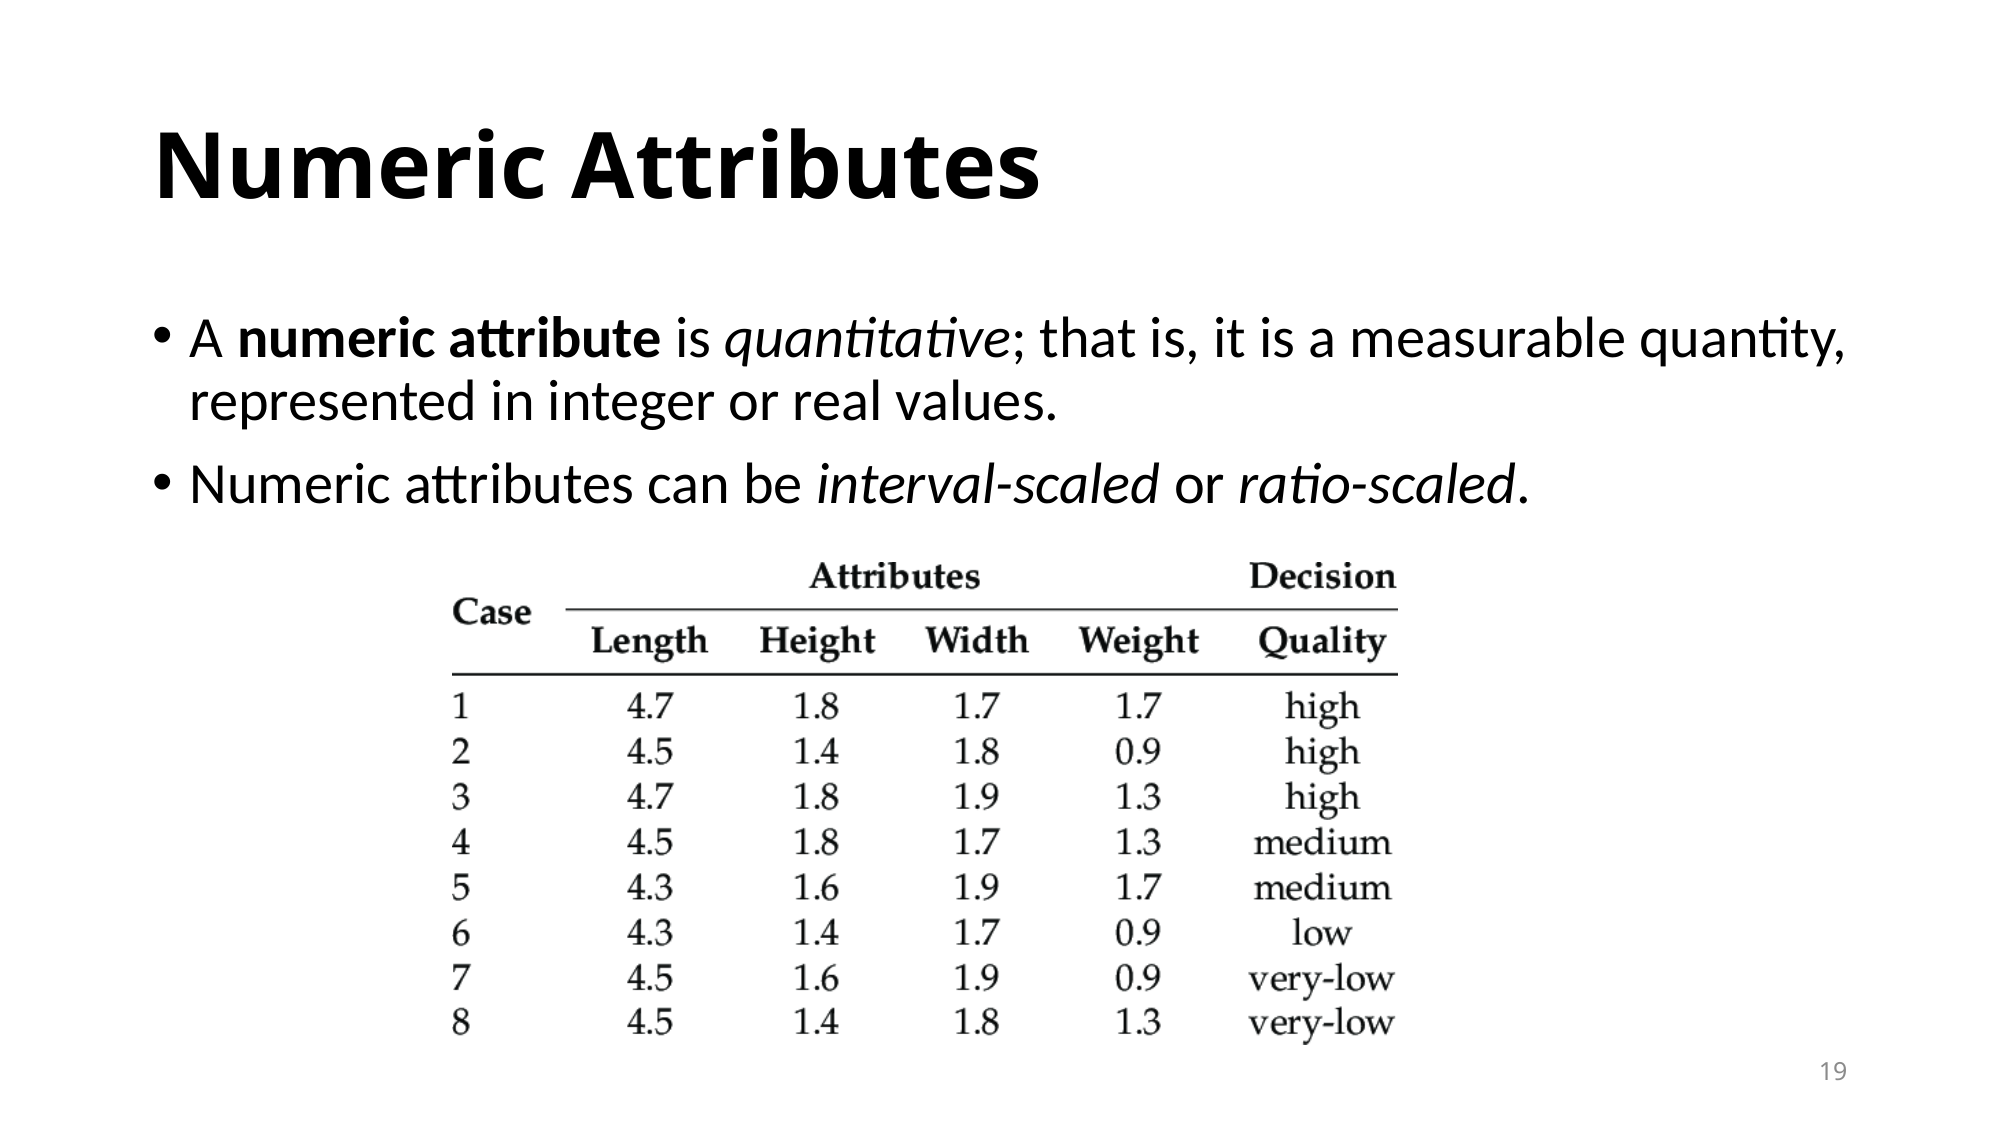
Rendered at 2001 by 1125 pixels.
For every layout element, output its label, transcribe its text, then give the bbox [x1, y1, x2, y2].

picture [452, 562, 1398, 1045]
list A numeric attribute is quantitative; that is, it is a measurable quantity, represented in integer or real values. Numeric attributes can be interval-scaled or ratio-scaled. [137, 299, 1941, 1014]
slide_number 19 [1412, 1042, 1863, 1103]
title Numeric Attributes [137, 59, 1863, 278]
